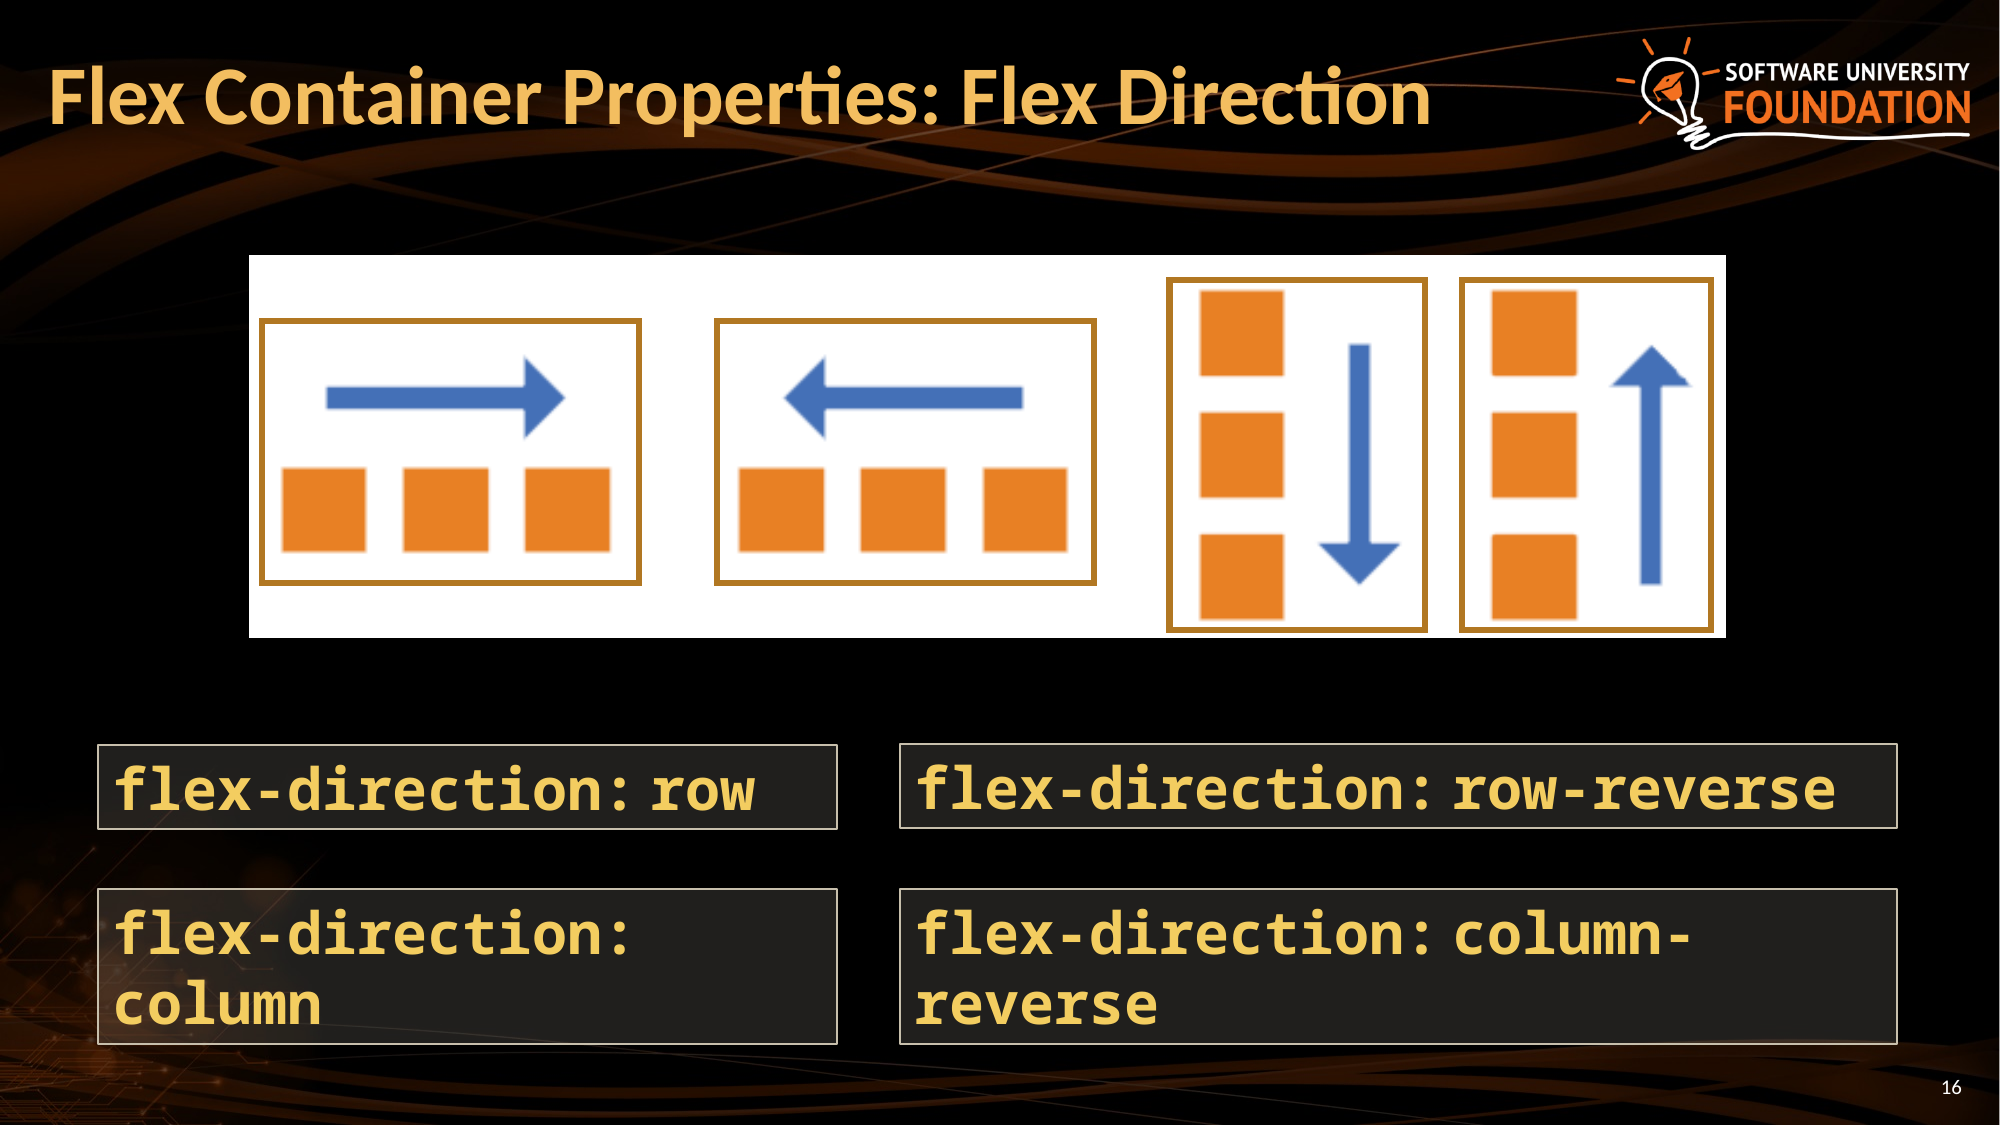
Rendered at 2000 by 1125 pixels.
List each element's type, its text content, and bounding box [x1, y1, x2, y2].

text_box flex-direction: row [97, 744, 838, 830]
text_box flex-direction: column-reverse [899, 889, 1898, 1044]
text_box flex-direction: column [97, 889, 838, 1044]
slide_number 16 [1897, 1070, 1968, 1103]
picture [0, 0, 2000, 1125]
title Flex Container Properties: Flex Direction [30, 6, 1602, 189]
text_box flex-direction: row-reverse [899, 743, 1898, 829]
